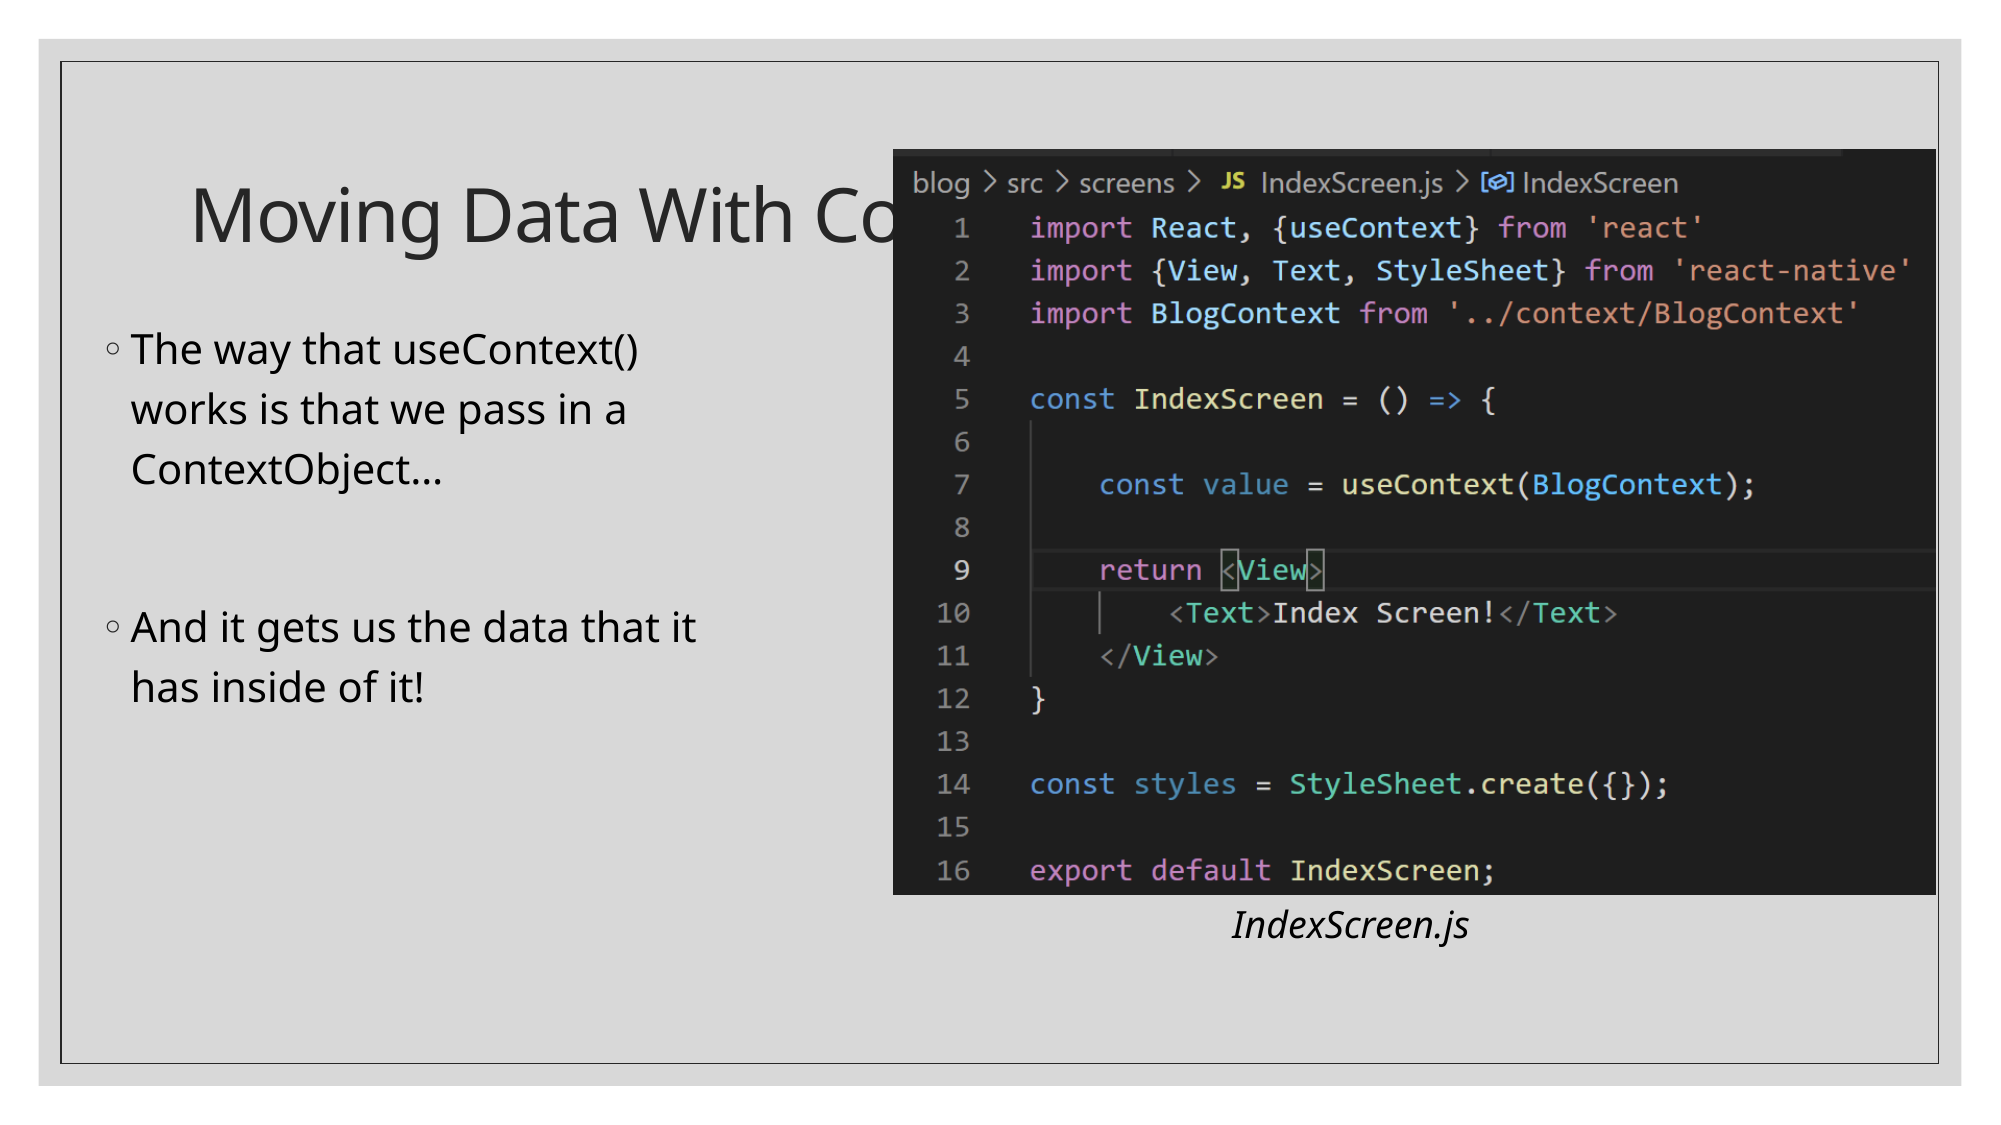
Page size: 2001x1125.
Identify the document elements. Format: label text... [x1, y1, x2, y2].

text_box IndexScreen.js [1217, 902, 1485, 954]
picture [893, 149, 1936, 895]
title Moving Data With Context [174, 105, 1825, 331]
list The way that useContext() works is that we pass in a ContextObject… And it gets us the data that it has inside of it! [85, 305, 732, 1076]
